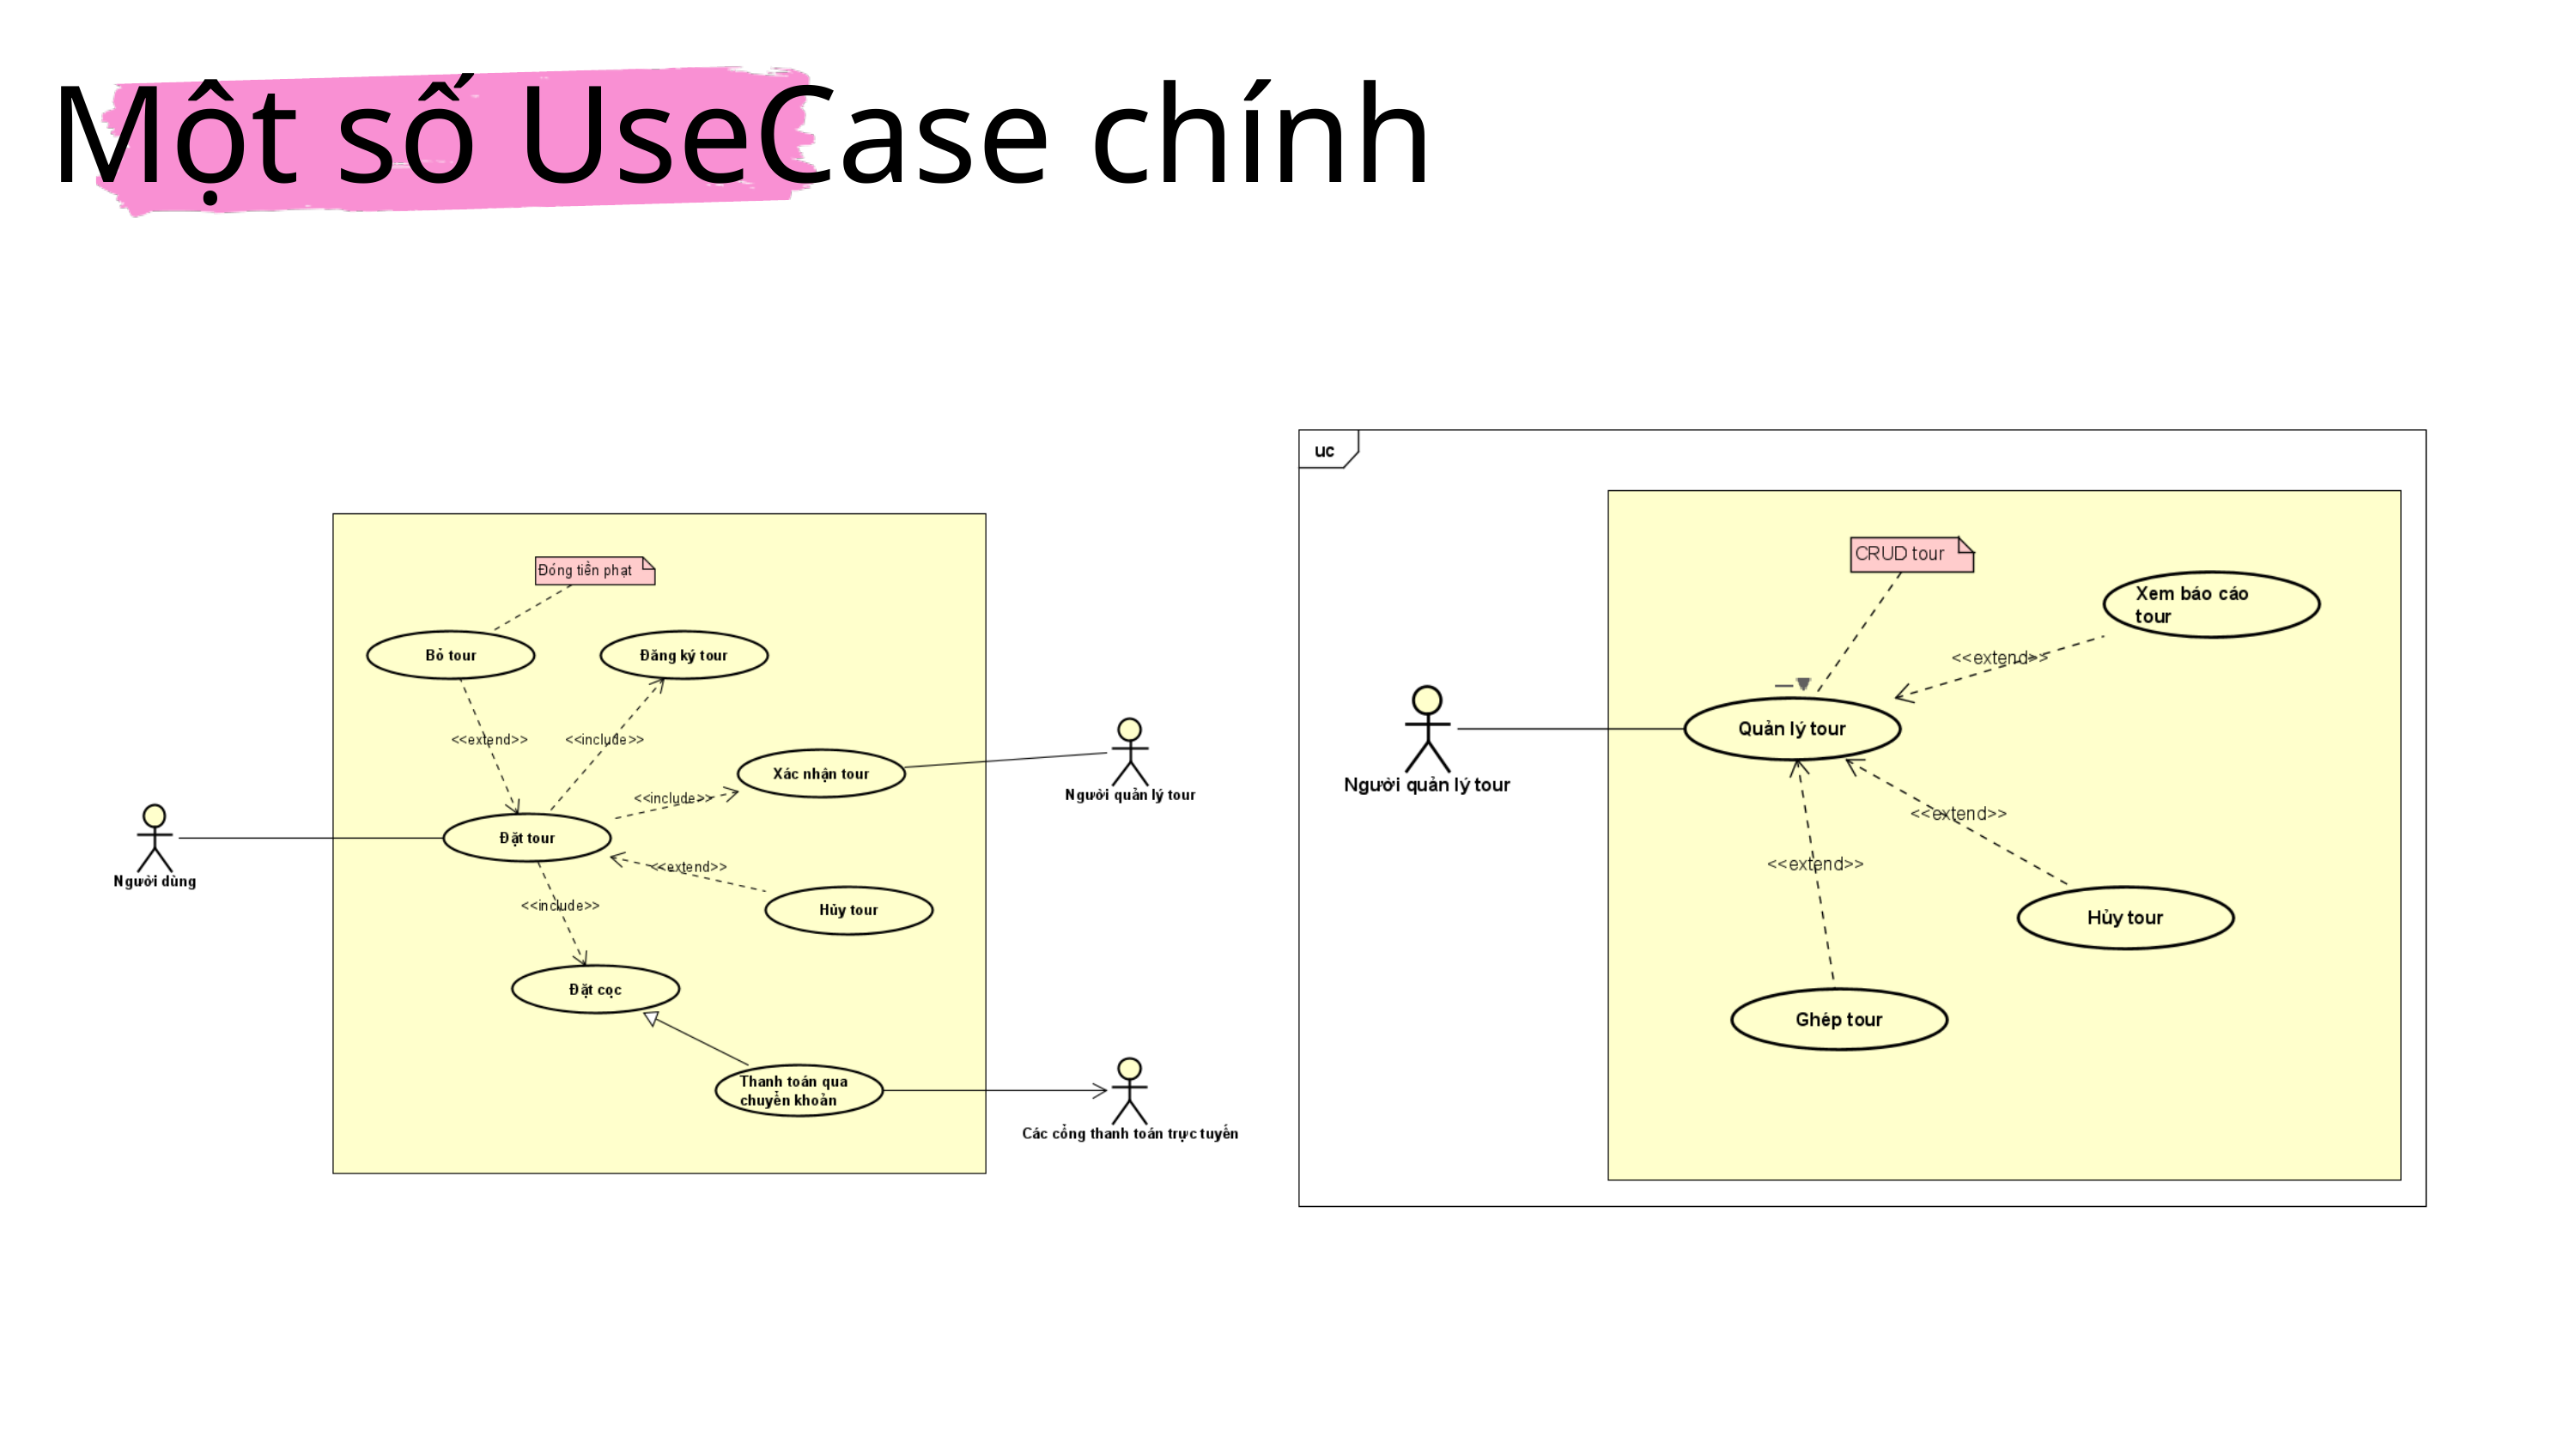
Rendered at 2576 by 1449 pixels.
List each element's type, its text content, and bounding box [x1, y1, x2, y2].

text_box Một số UseCase chính [0, 35, 1547, 210]
picture [62, 418, 2460, 1224]
text_box [96, 210, 430, 221]
